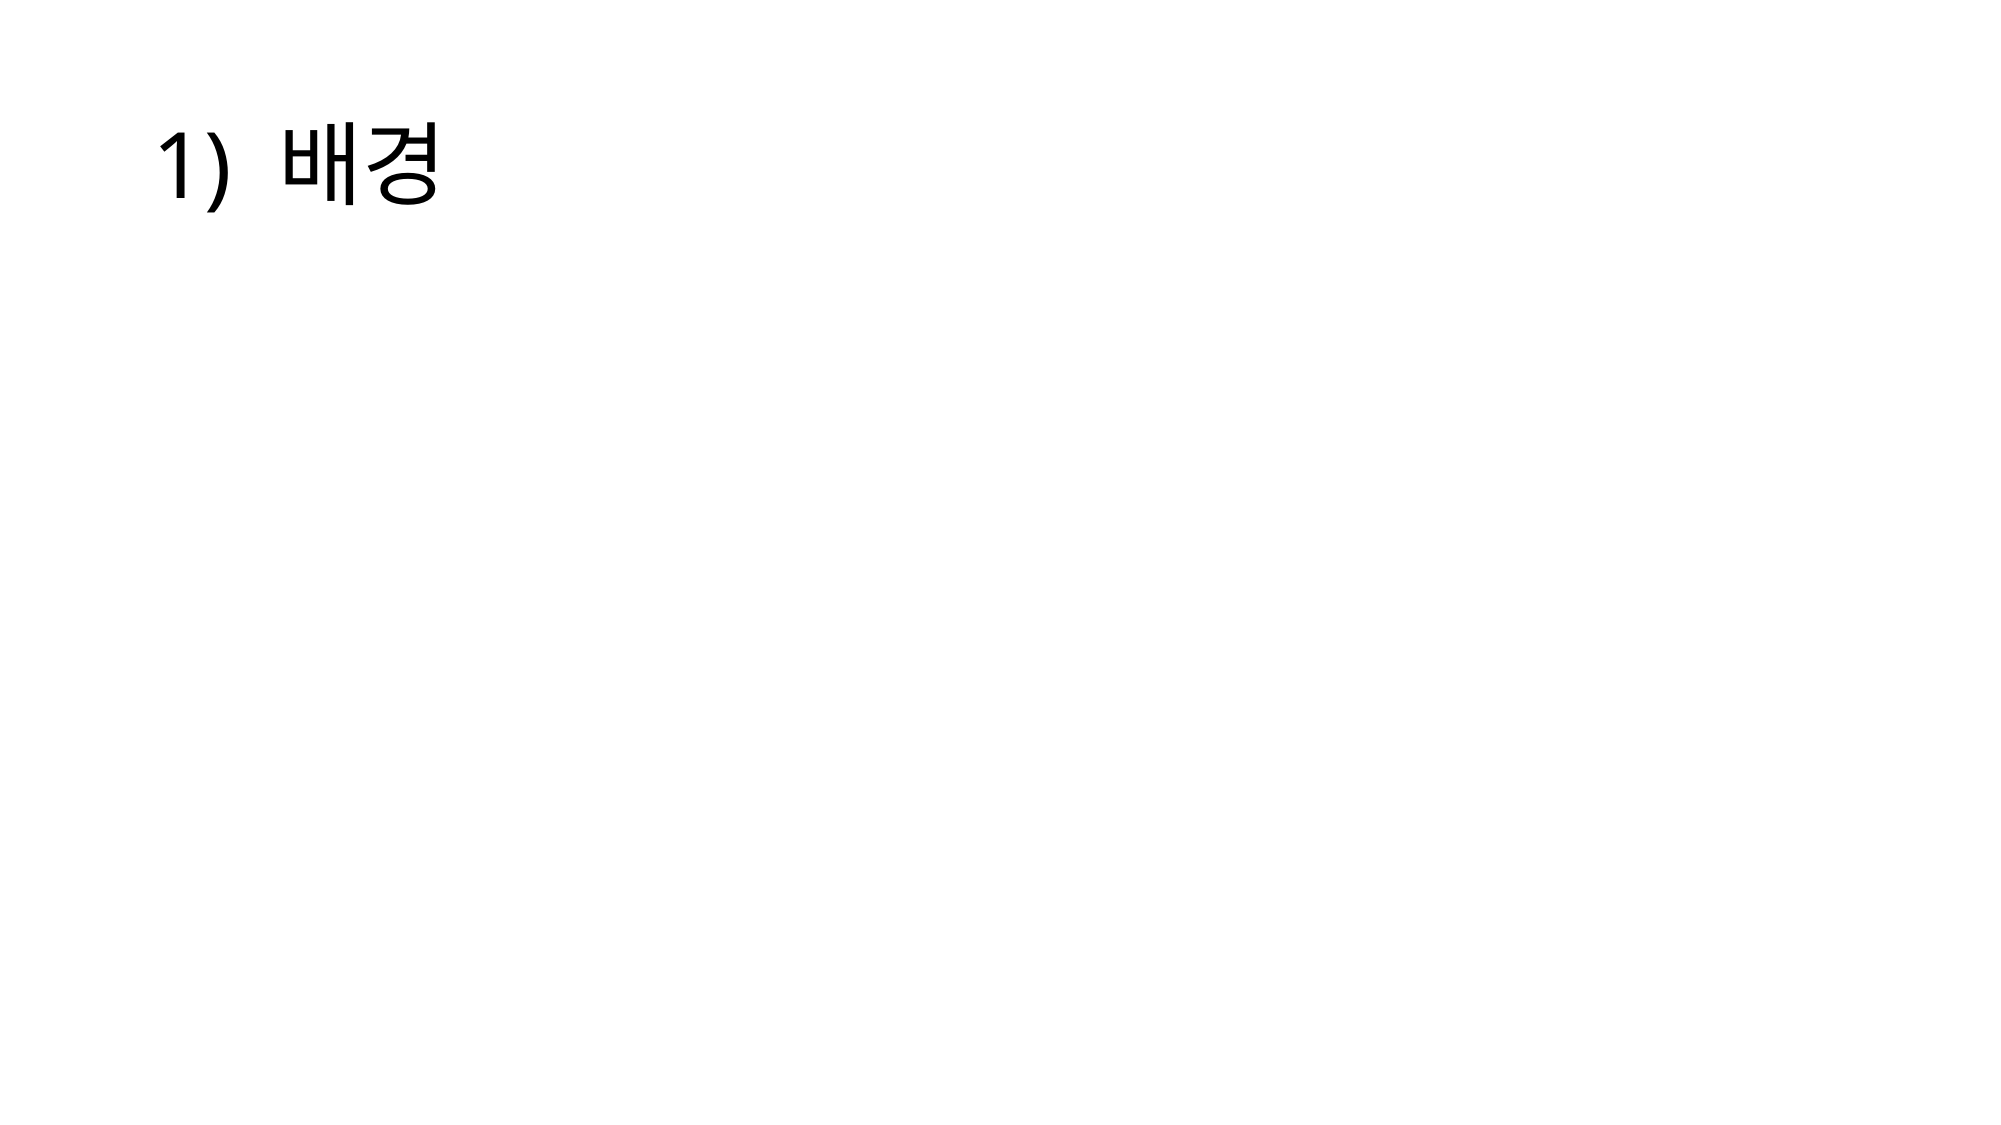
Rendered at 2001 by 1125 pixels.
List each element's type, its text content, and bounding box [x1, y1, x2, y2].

title 1) 배경 [137, 59, 1863, 278]
